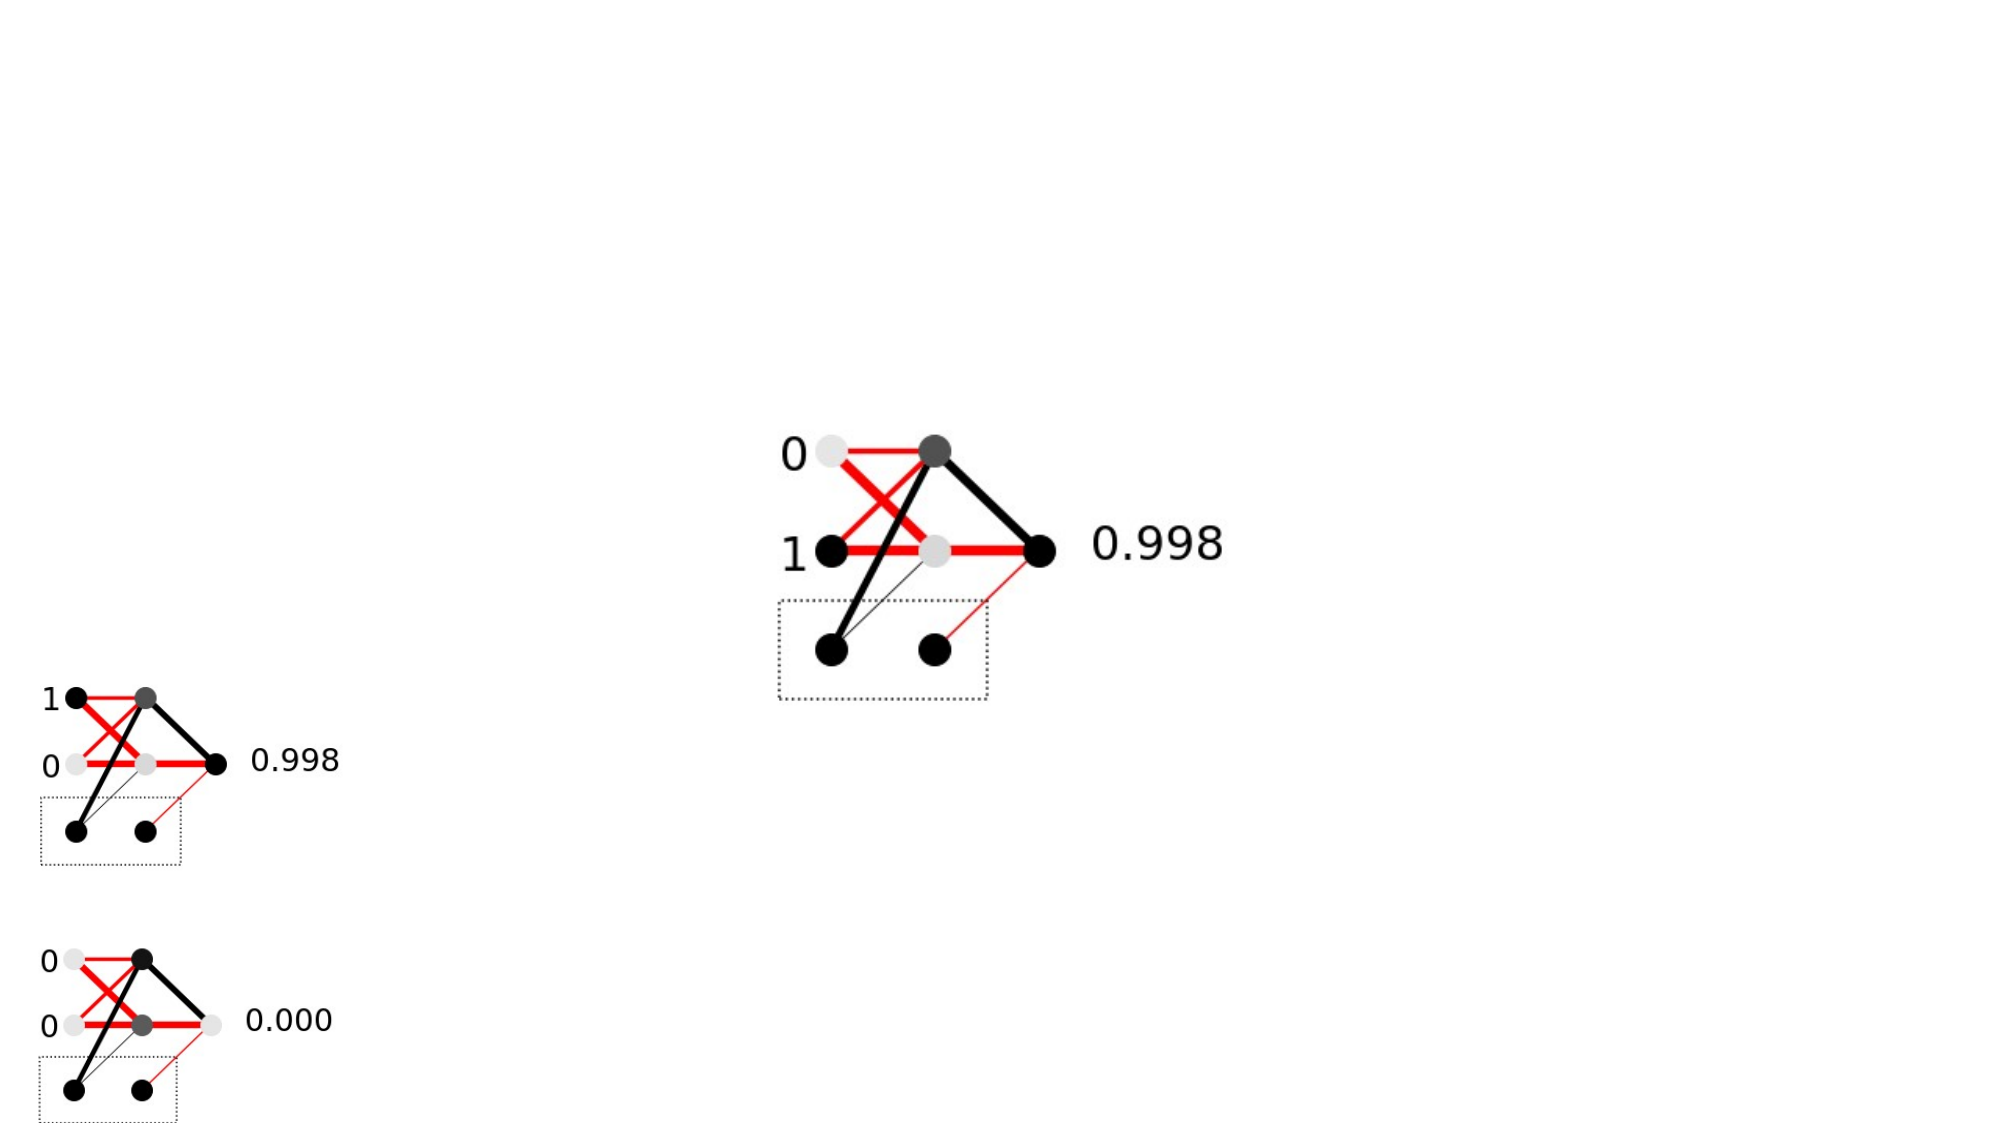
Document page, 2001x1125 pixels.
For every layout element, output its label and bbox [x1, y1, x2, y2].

picture [19, 934, 358, 1123]
picture [753, 399, 1247, 726]
picture [17, 666, 355, 888]
